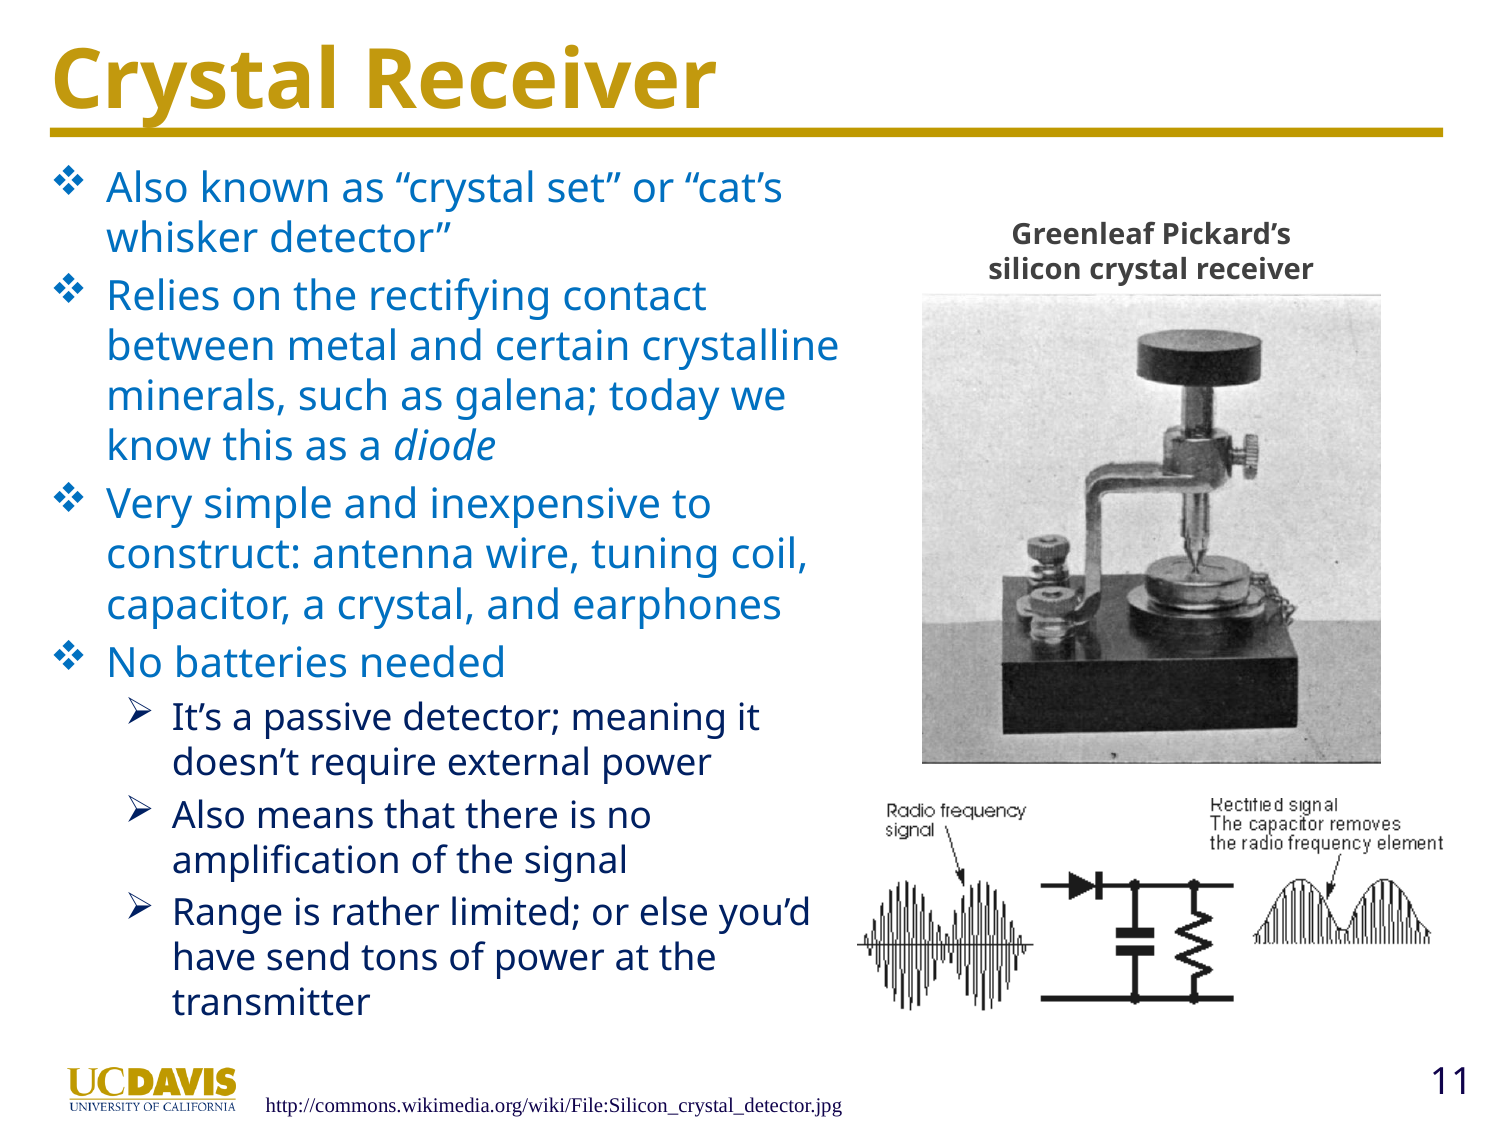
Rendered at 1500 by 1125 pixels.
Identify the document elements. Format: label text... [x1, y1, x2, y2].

title Crystal Receiver [49, 0, 1273, 151]
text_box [922, 207, 1381, 765]
text_box http://commons.wikimedia.org/wiki/File:Silicon_crystal_detector.jpg [250, 1084, 1039, 1125]
list Also known as “crystal set” or “cat’s whisker detector” Relies on the rectifying contact between metal and certain crystalline minerals, such as galena; today we know this as a diode Very simple and inexpensive to construct: antenna wire, tuning coil, capacitor, a crystal, and earphones No batteries needed It’s a passive detector; meaning it doesn’t require external power Also means that there is no amplification of the signal Range is rather limited; or else you’d have send tons of power at the transmitter [49, 152, 890, 865]
picture [857, 797, 1446, 1018]
picture [67, 1067, 236, 1111]
